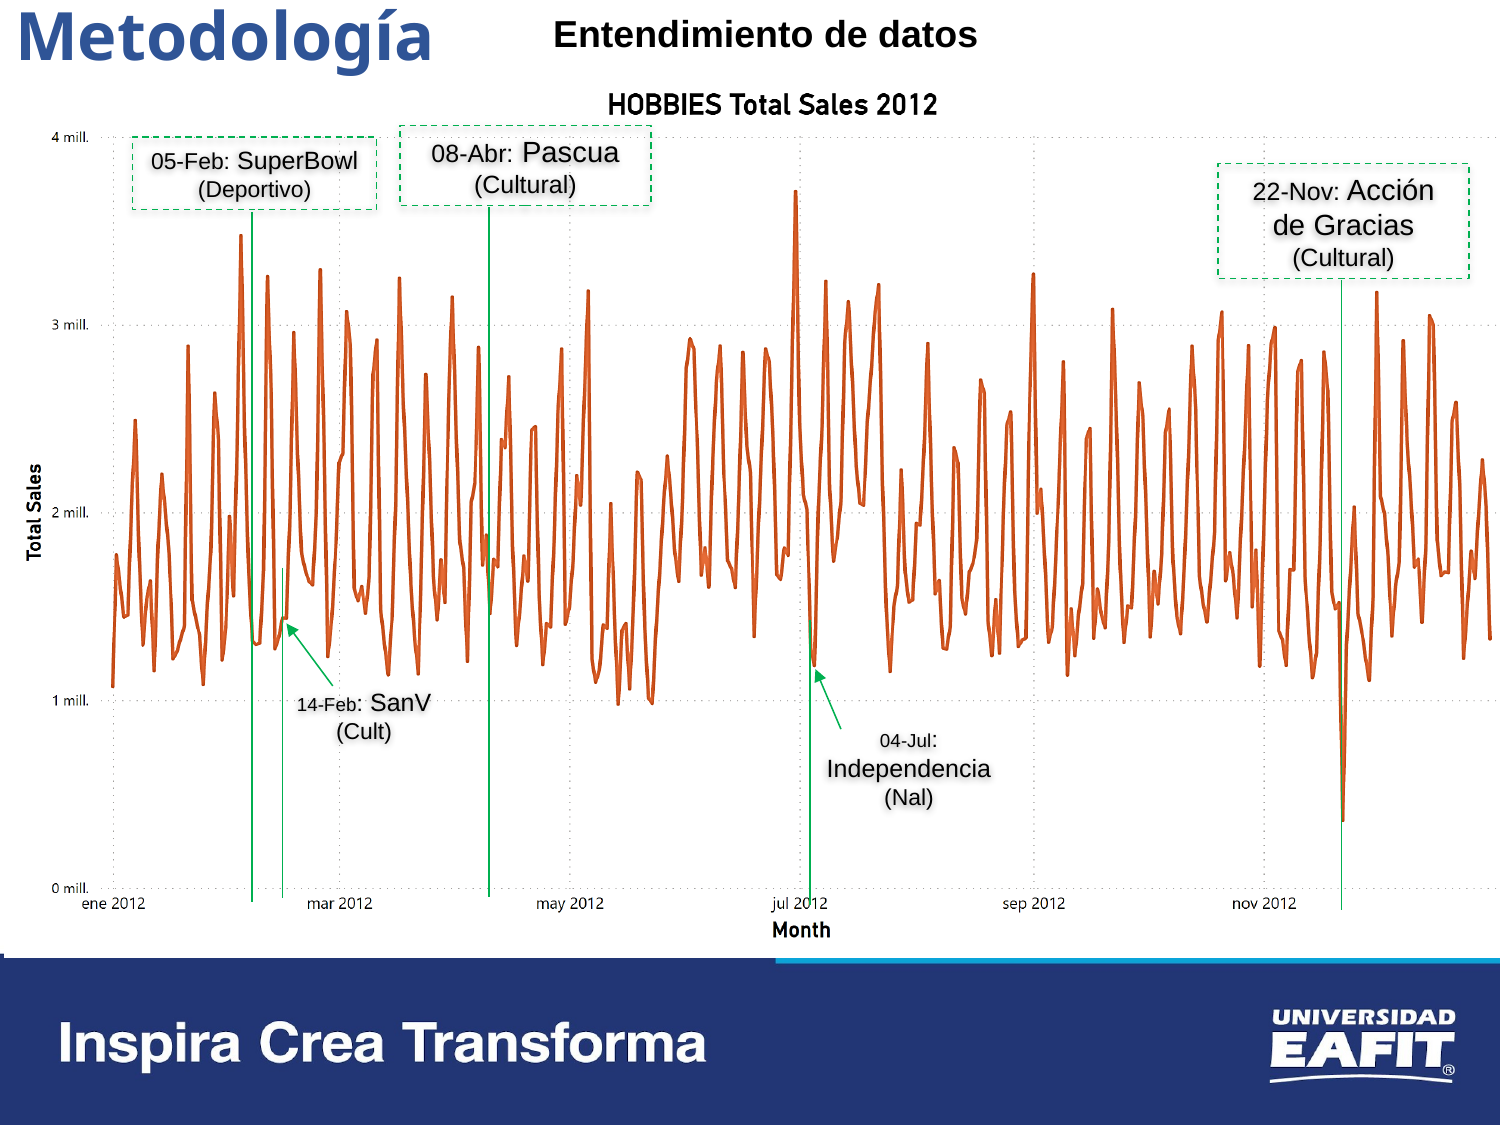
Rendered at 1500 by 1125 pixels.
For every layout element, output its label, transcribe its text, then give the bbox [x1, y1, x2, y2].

text_box Entendimiento de datos [538, 2, 1073, 62]
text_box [815, 668, 842, 730]
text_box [287, 623, 334, 687]
picture [0, 81, 1500, 1125]
text_box Metodología [0, 0, 1500, 81]
